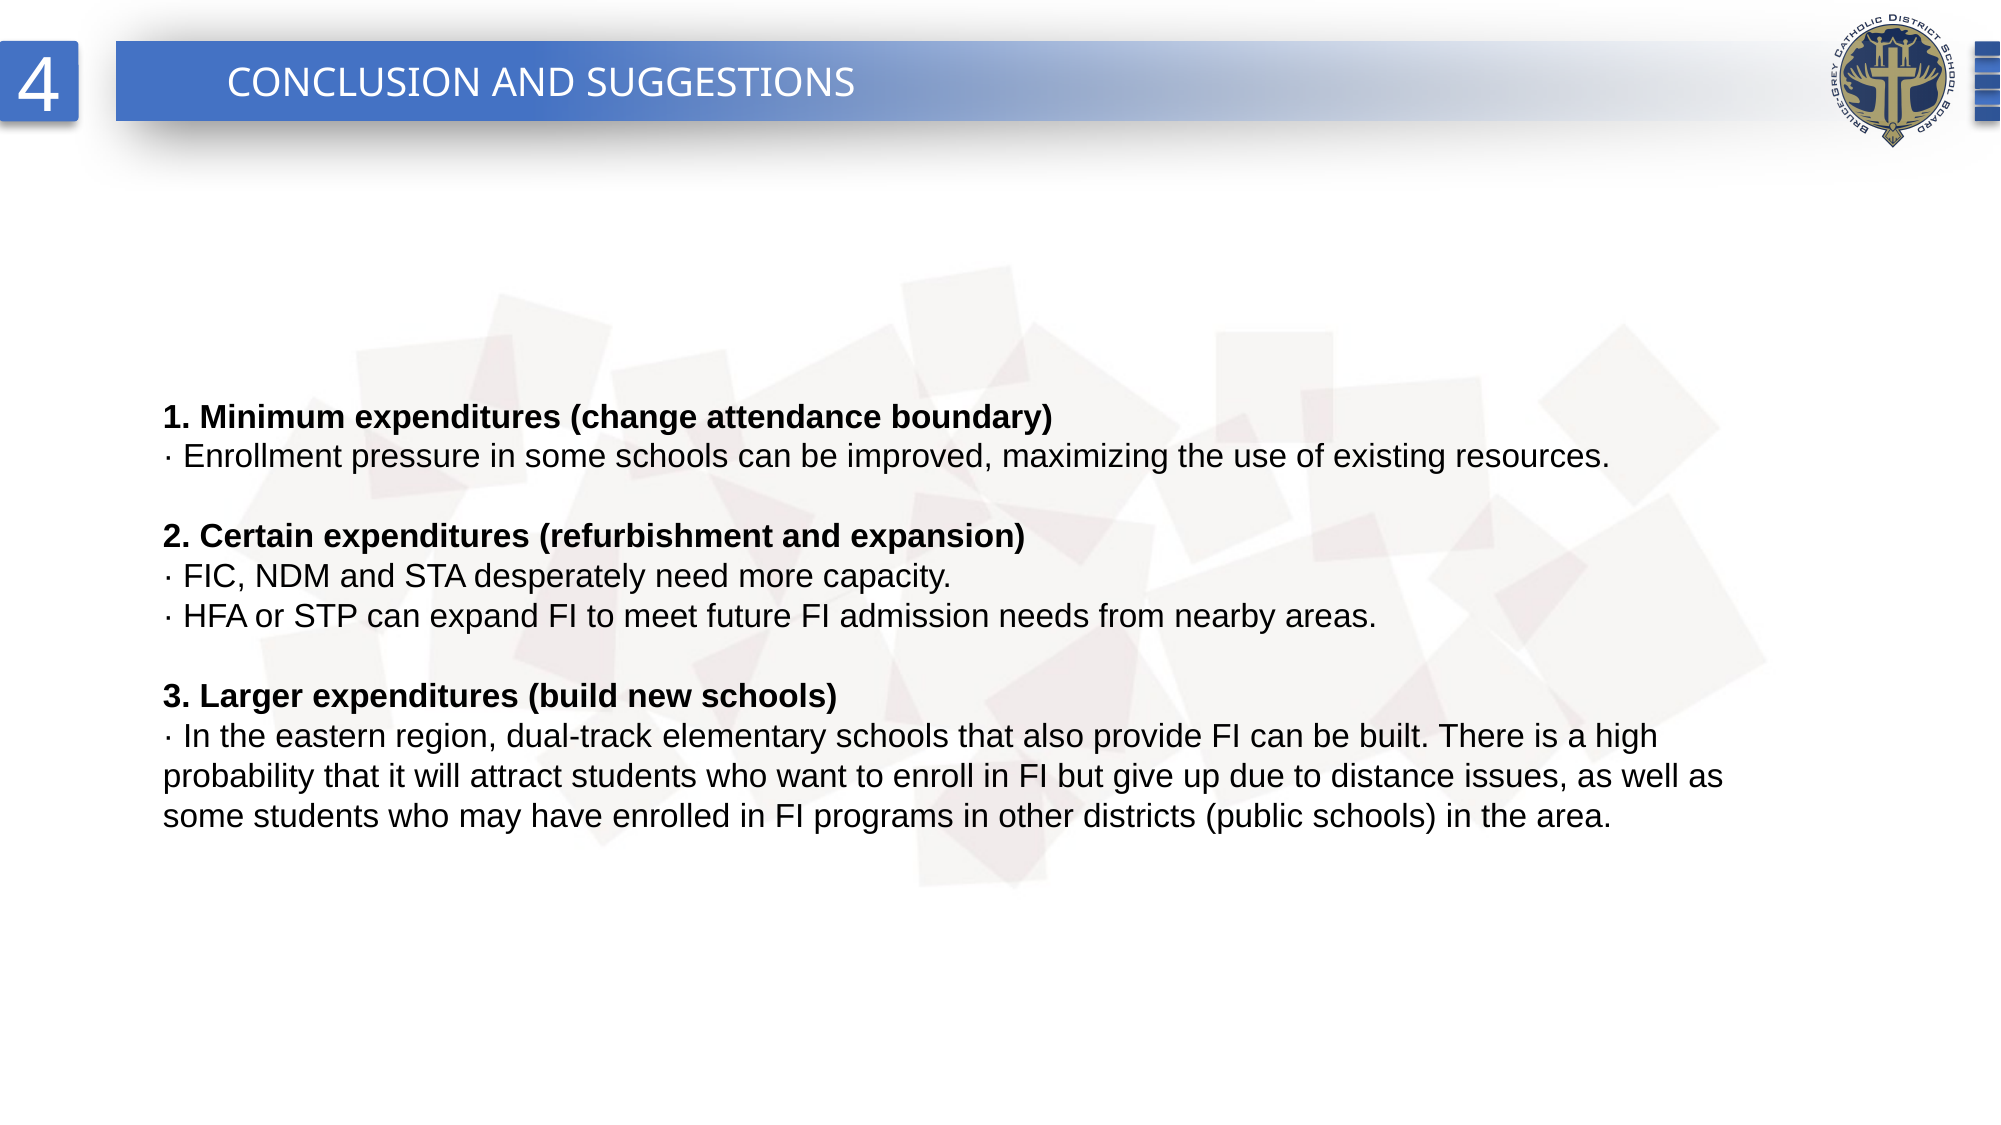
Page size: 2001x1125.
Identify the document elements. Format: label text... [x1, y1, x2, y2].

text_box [1974, 41, 2000, 122]
text_box [116, 41, 1819, 121]
text_box 1. Minimum expenditures (change attendance boundary) · Enrollment pressure in some schools can be improved, maximizing the use of existing resources. 2. Certain expenditures (refurbishment and expansion) · FIC, NDM and STA desperately need more capacity. · HFA or STP can expand FI to meet future FI admission needs from nearby areas. 3. Larger expenditures (build new schools) · In the eastern region, dual-track elementary schools that also provide FI can be built. There is a high probability that it will attract students who want to enroll in FI but give up due to distance issues, as well as some students who may have enrolled in FI programs in other districts (public schools) in the area. [147, 379, 1825, 849]
text_box 4 [0, 40, 79, 122]
text_box [1966, 41, 1972, 121]
picture [0, 0, 2001, 1125]
text_box CONCLUSION AND SUGGESTIONS [147, 49, 935, 113]
